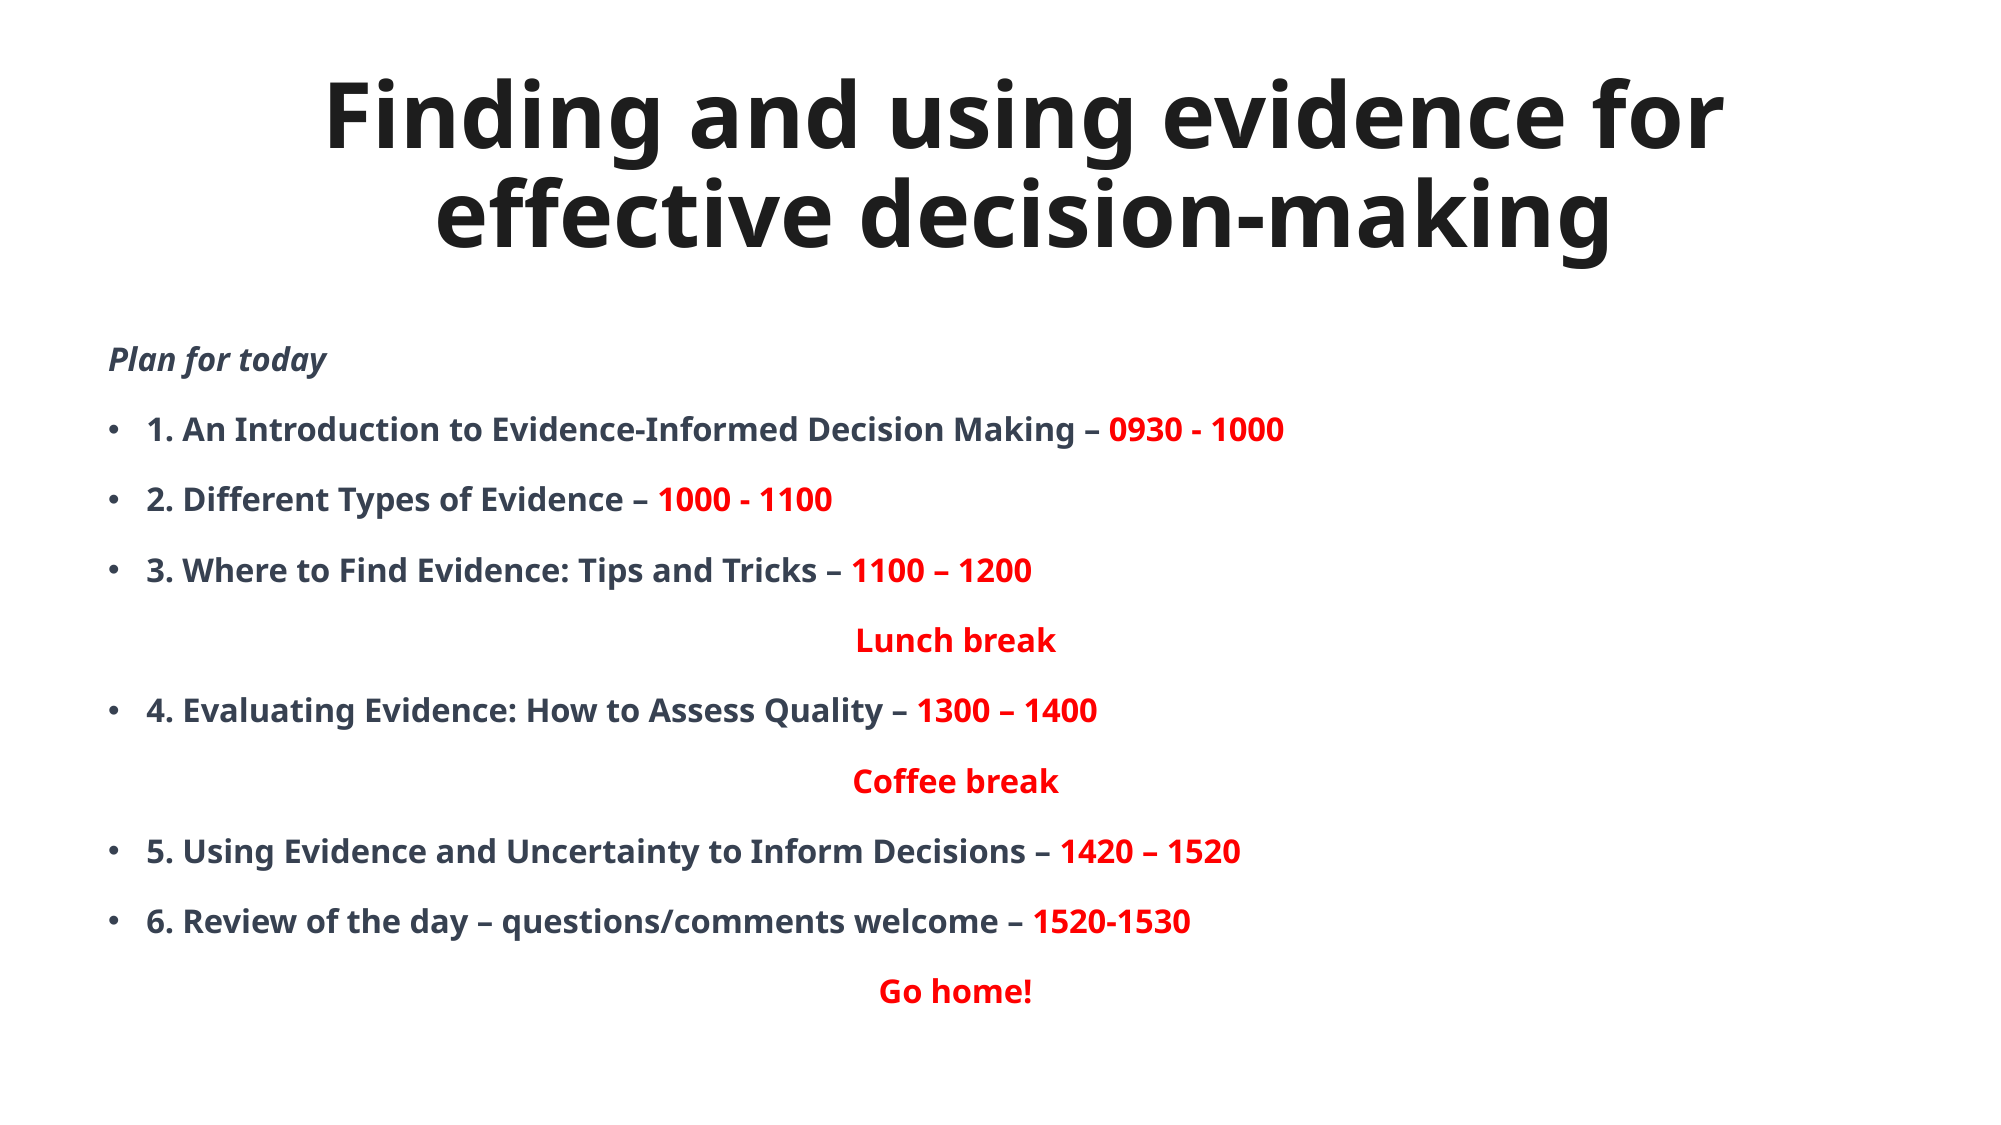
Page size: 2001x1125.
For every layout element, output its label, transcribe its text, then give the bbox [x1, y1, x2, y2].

title Finding and using evidence for effective decision-making [137, 59, 1912, 278]
list Plan for today 1. An Introduction to Evidence-Informed Decision Making – 0930 - 1000 2. Different Types of Evidence – 1000 - 1100 3. Where to Find Evidence: Tips and Tricks – 1100 – 1200 Lunch break 4. Evaluating Evidence: How to Assess Quality – 1300 – 1400 Coffee break 5. Using Evidence and Uncertainty to Inform Decisions – 1420 – 1520 6. Review of the day – questions/comments welcome – 1520-1530 Go home! [93, 311, 1819, 1026]
